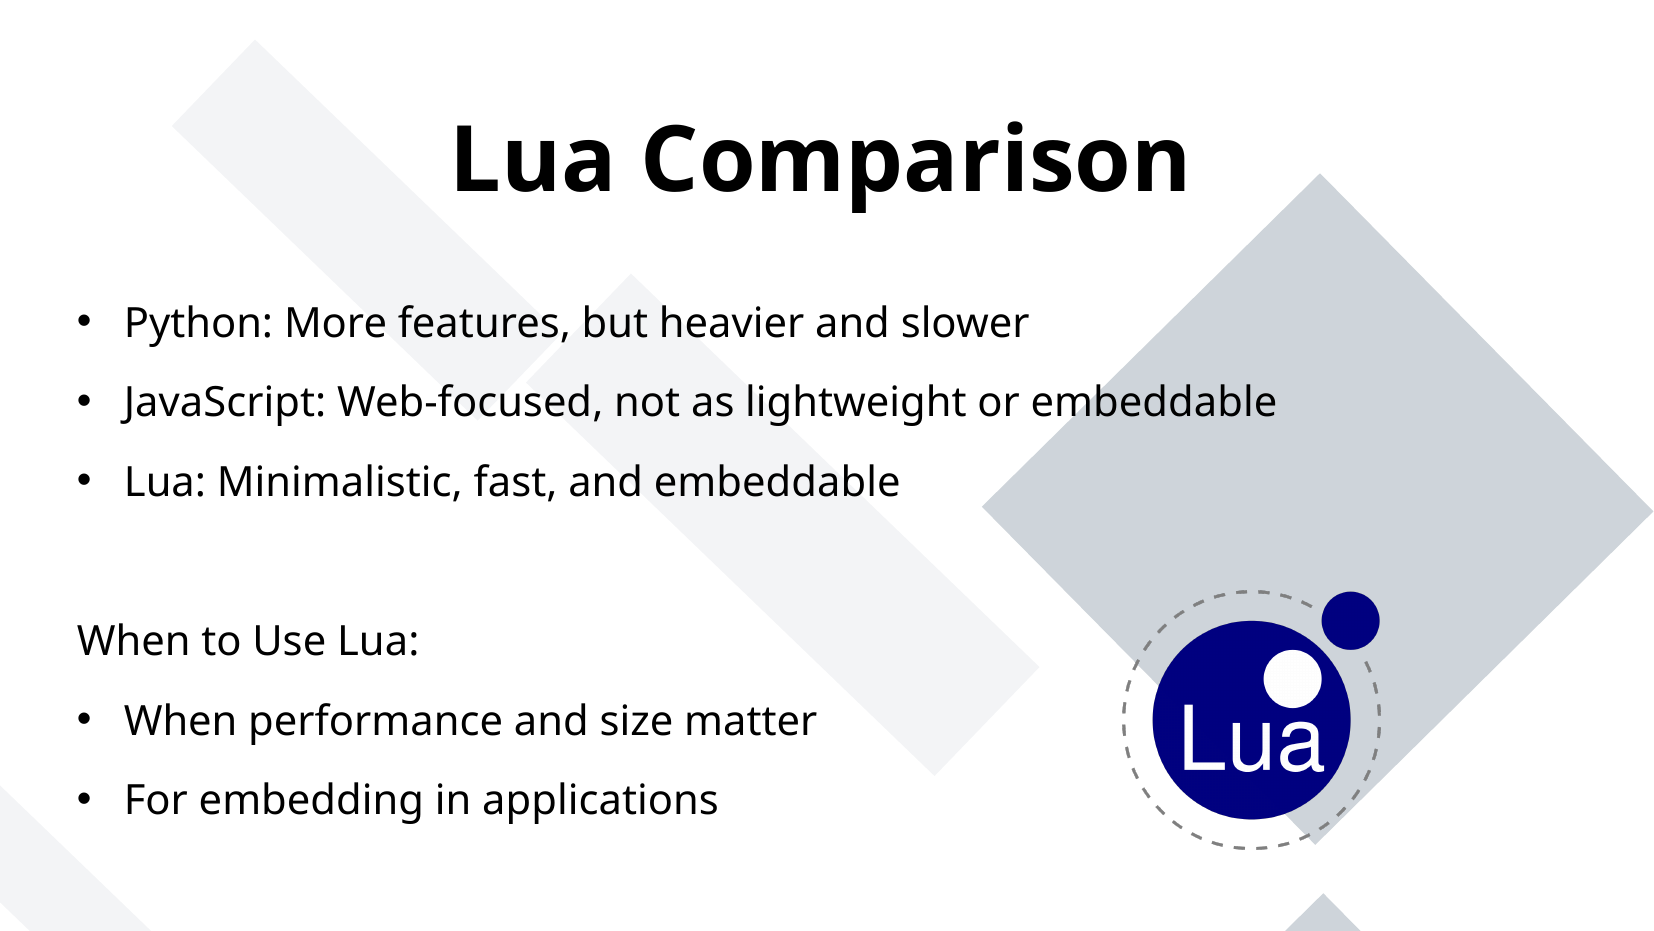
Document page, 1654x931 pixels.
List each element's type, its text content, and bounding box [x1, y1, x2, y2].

picture [1122, 590, 1381, 850]
title Lua Comparison [76, 76, 1565, 232]
list Python: More features, but heavier and slower JavaScript: Web-focused, not as lightweight or embeddable Lua: Minimalistic, fast, and embeddable When to Use Lua: When performance and size matter For embedding in applications [76, 295, 1565, 835]
